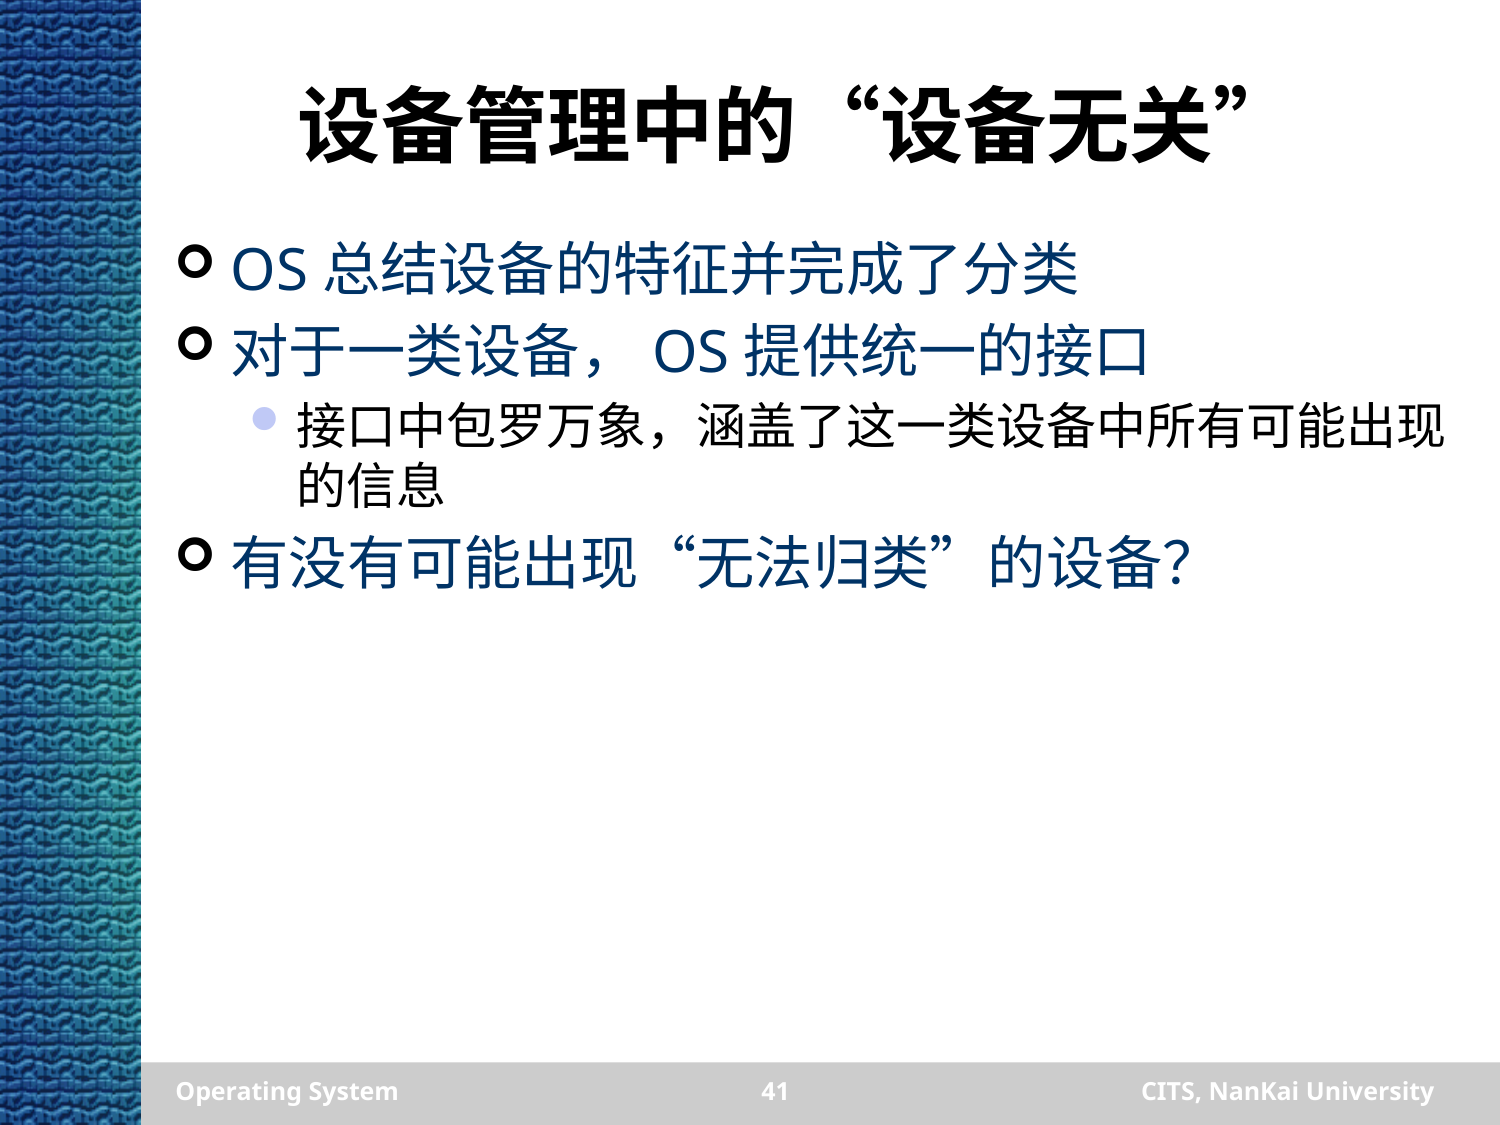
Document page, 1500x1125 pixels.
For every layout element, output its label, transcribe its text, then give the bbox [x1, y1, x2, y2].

title 设备管理中的“设备无关” [159, 50, 1436, 197]
slide_number 41 [600, 1067, 951, 1118]
footer CITS, NanKai University [974, 1067, 1451, 1118]
slide_number Operating System [160, 1067, 574, 1118]
list OS总结设备的特征并完成了分类 对于一类设备，OS提供统一的接口 接口中包罗万象，涵盖了这一类设备中所有可能出现的信息 有没有可能出现“无法归类”的设备？ [159, 224, 1483, 1047]
picture [0, 0, 141, 1125]
